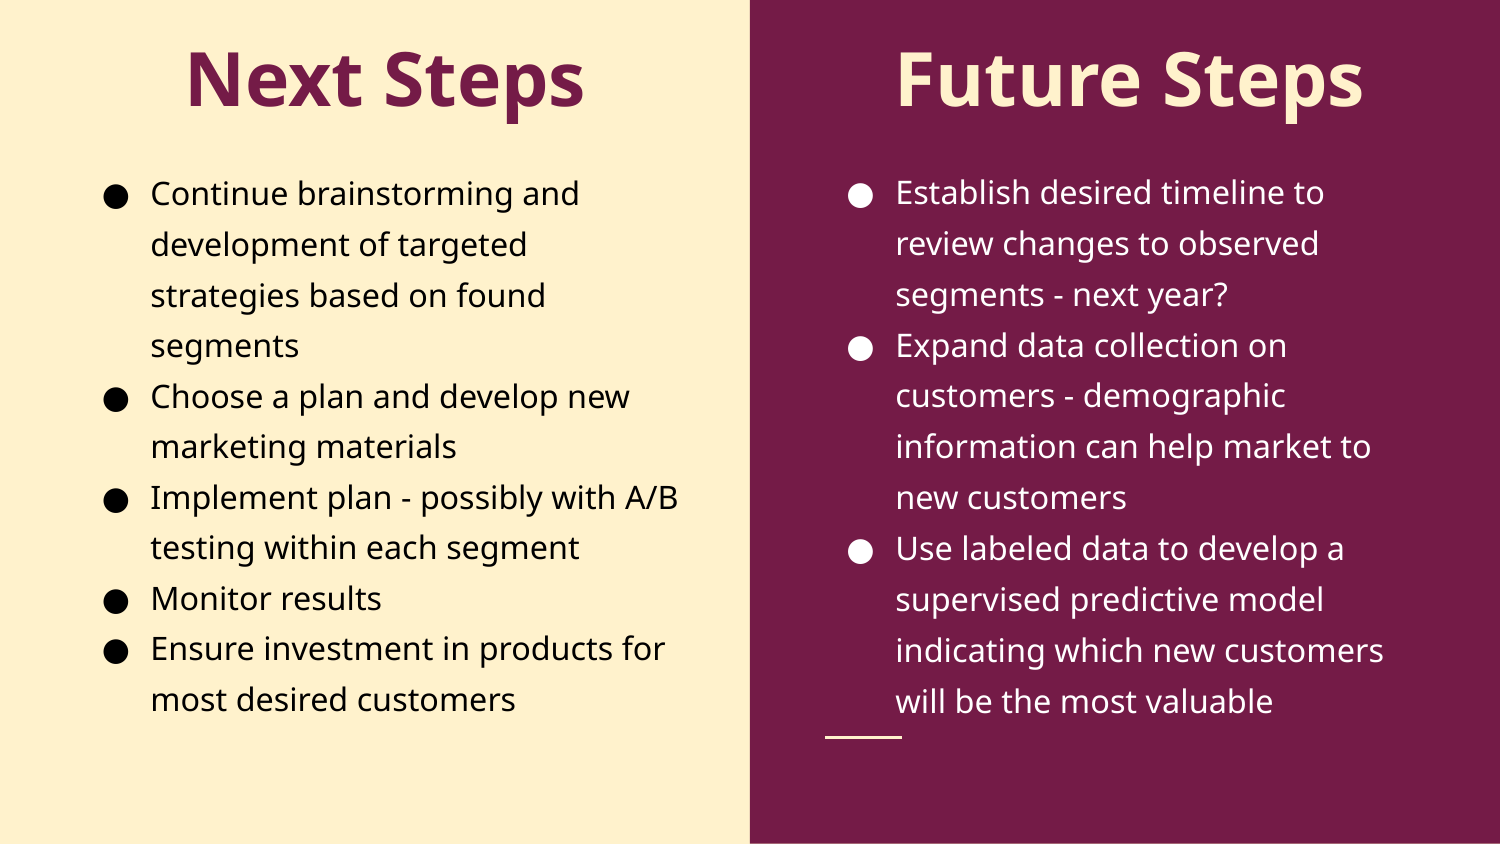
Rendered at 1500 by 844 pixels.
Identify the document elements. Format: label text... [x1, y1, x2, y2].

title Next Steps [53, 8, 718, 144]
list Continue brainstorming and development of targeted strategies based on found segments Choose a plan and develop new marketing materials Implement plan - possibly with A/B testing within each segment Monitor results Ensure investment in products for most desired customers [70, 143, 701, 743]
list Establish desired timeline to review changes to observed segments - next year? Expand data collection on customers - demographic information can help market to new customers Use labeled data to develop a supervised predictive model indicating which new customers will be the most valuable [815, 143, 1445, 743]
title Future Steps [798, 8, 1462, 144]
